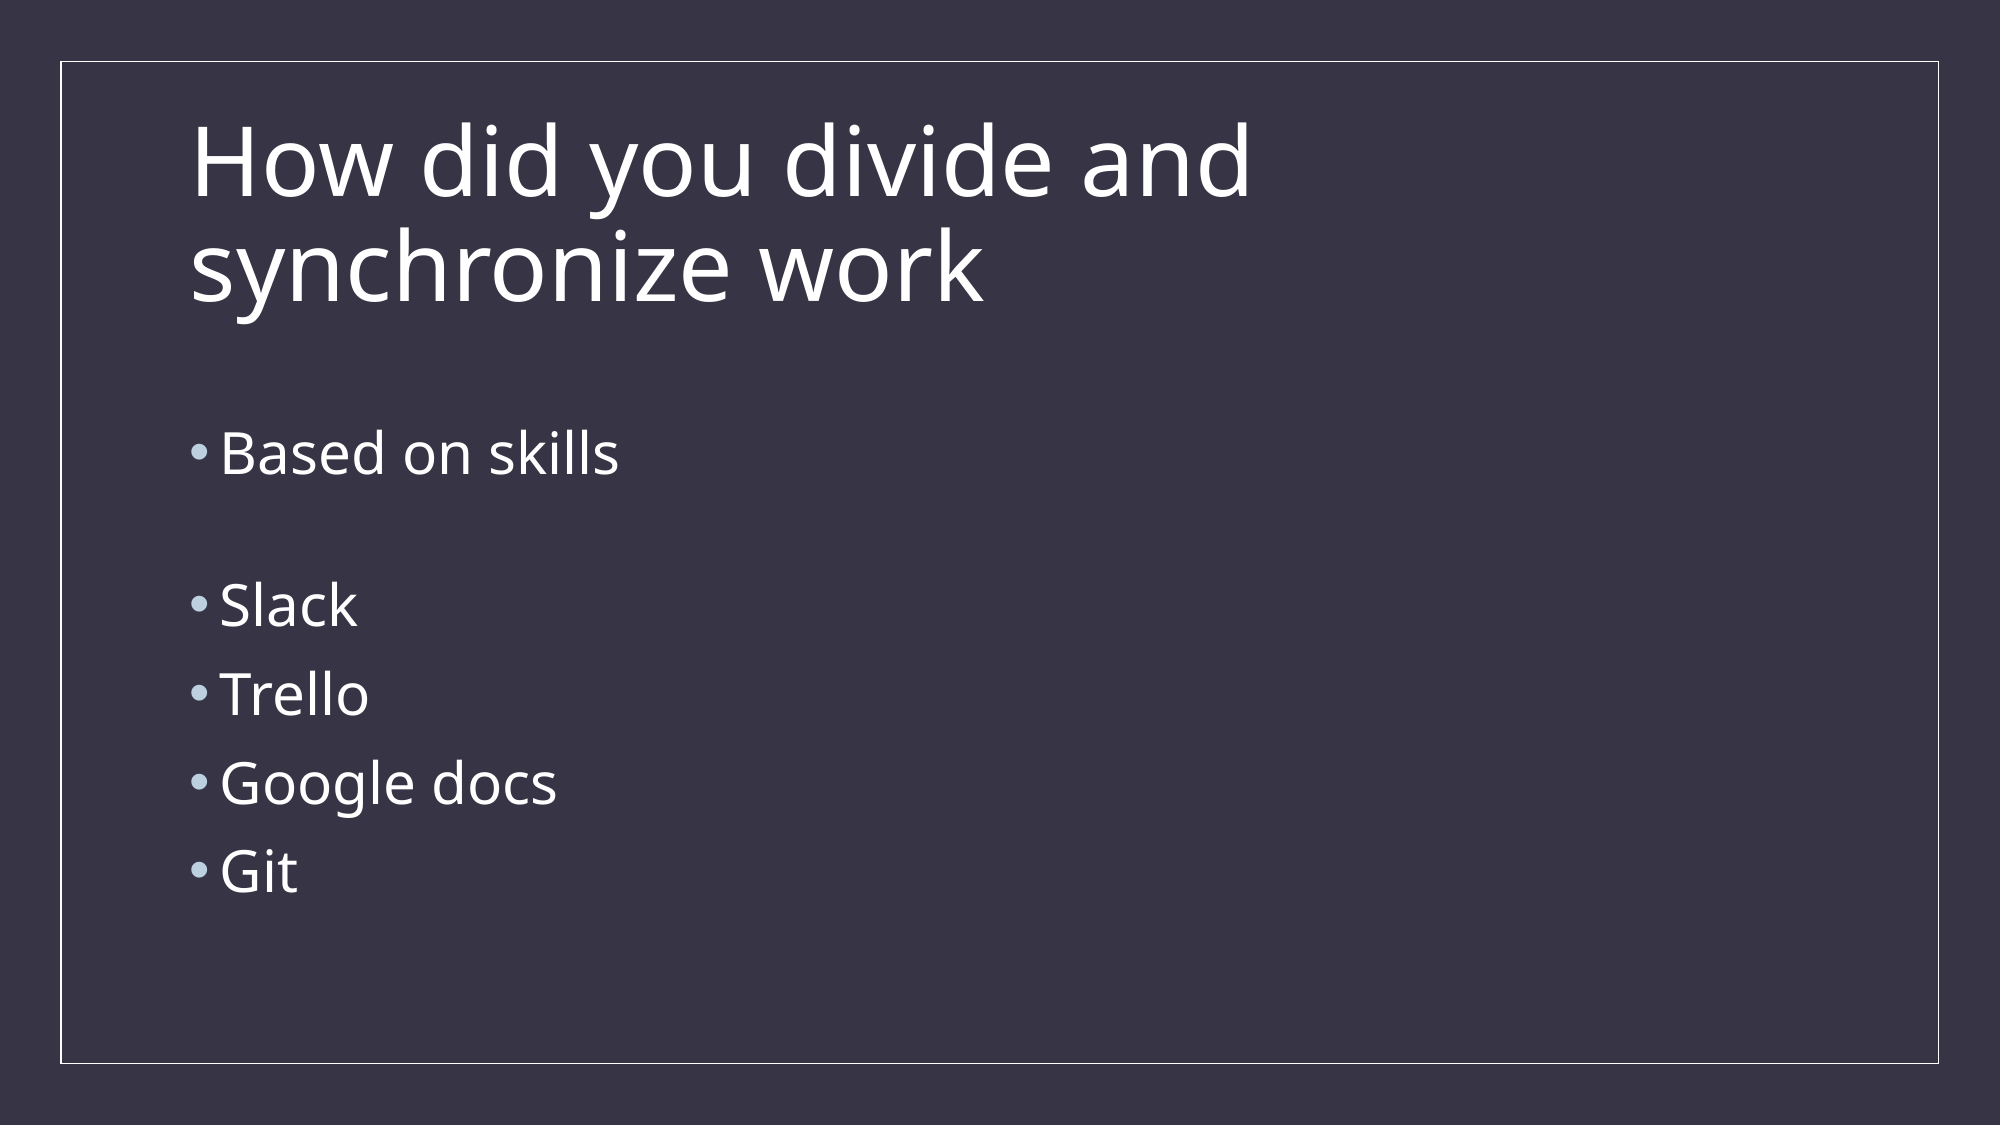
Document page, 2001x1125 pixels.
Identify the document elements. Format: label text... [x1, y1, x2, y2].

list Based on skills Slack Trello Google docs Git [174, 345, 1825, 990]
title How did you divide and synchronize work [174, 105, 1825, 331]
